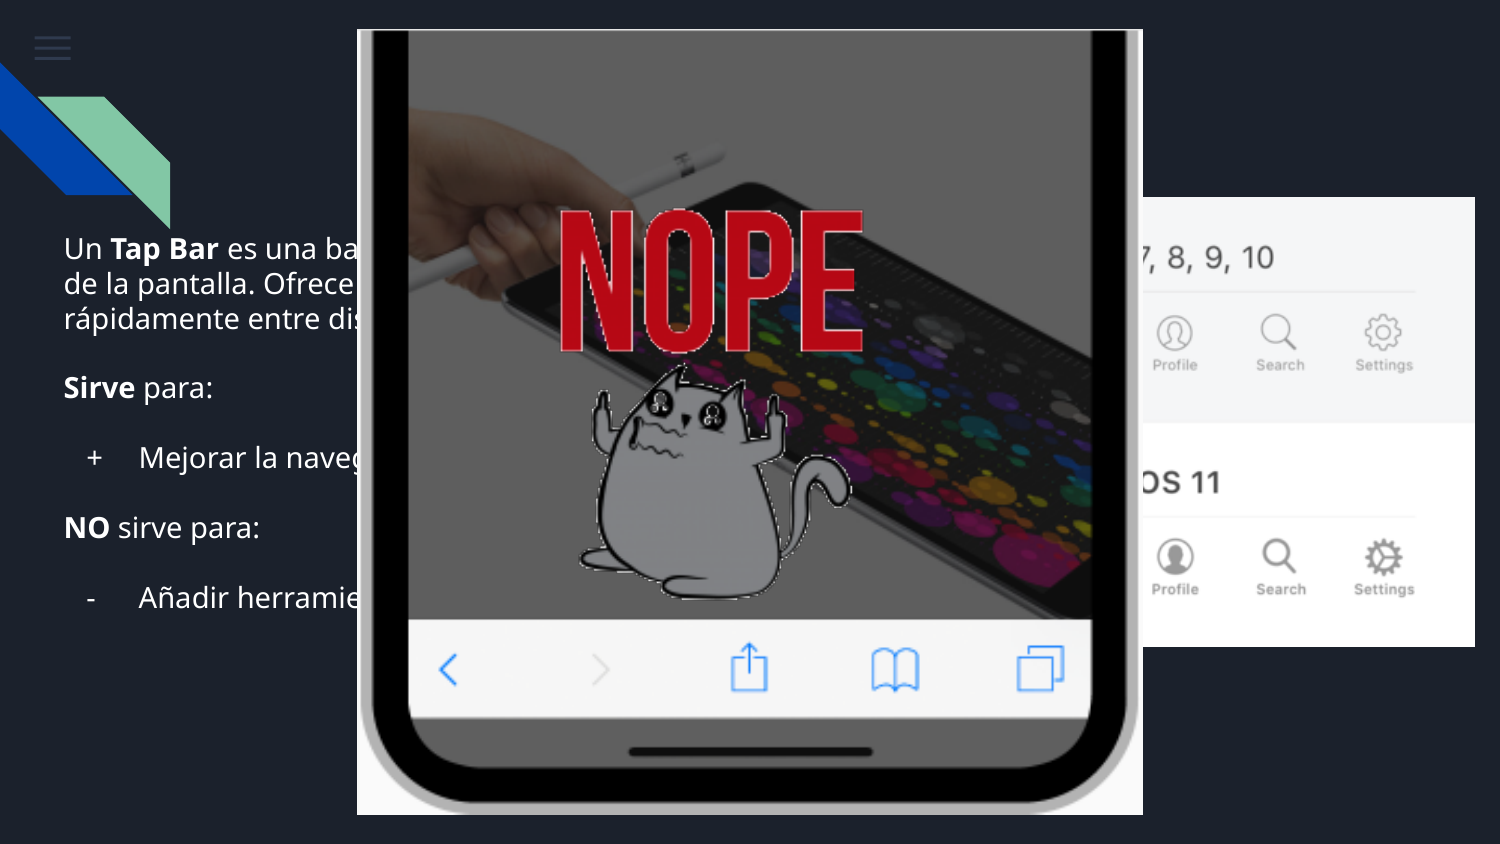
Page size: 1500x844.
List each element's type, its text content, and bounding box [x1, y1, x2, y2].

text_box Un Tap Bar es una barra que aparece en la parte inferior de la pantalla. Ofrece al usuario la capacidad de moverse rápidamente entre distintas secciones de una aplicación. Sirve para: Mejorar la navegación NO sirve para: Añadir herramientas [48, 215, 352, 647]
picture [357, 28, 1475, 815]
